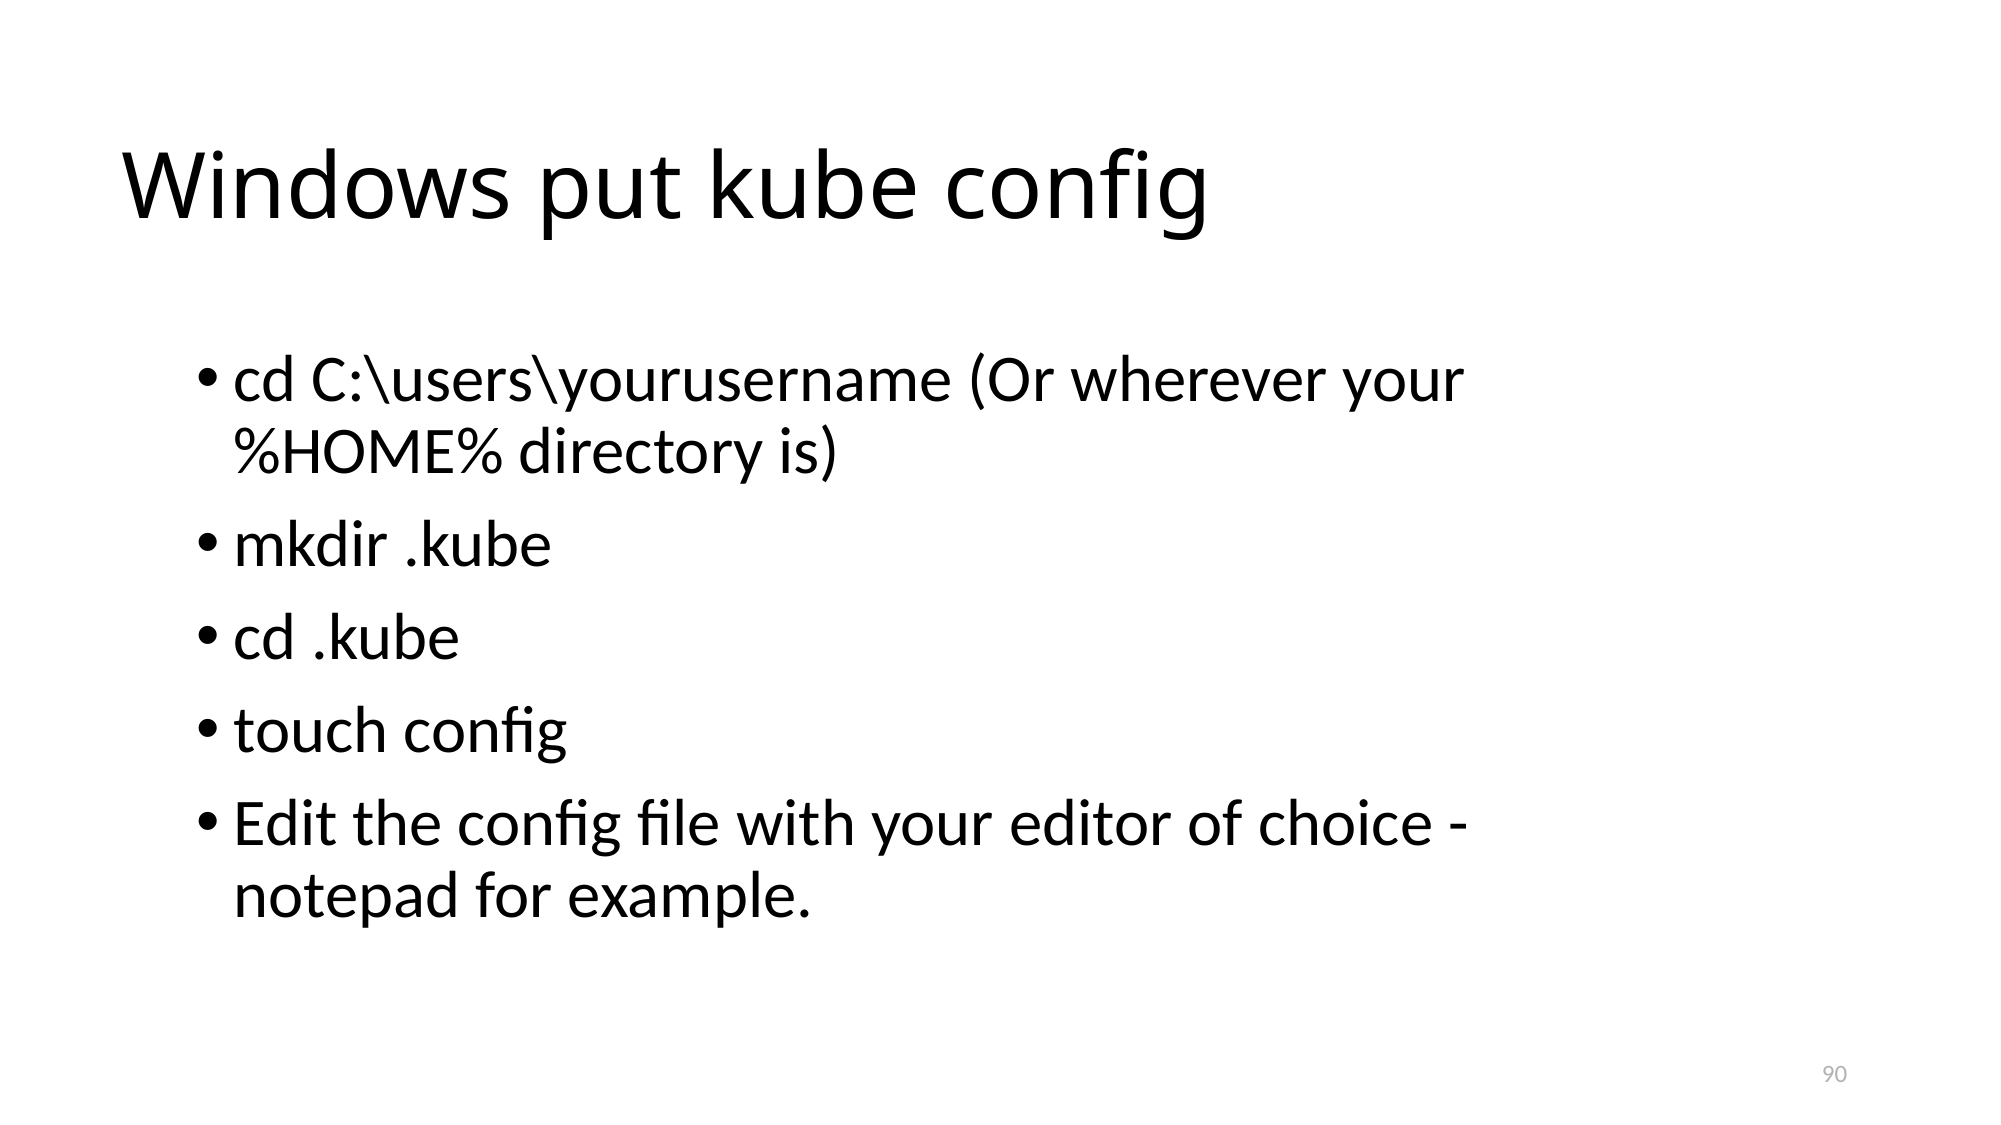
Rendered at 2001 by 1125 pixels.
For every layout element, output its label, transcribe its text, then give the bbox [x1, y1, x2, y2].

slide_number 90 [1412, 1042, 1863, 1103]
title Windows put kube config [106, 74, 1649, 304]
list cd C:\users\yourusername (Or wherever your %HOME% directory is) mkdir .kube cd .kube touch config Edit the config file with your editor of choice - notepad for example. [181, 336, 1649, 1025]
